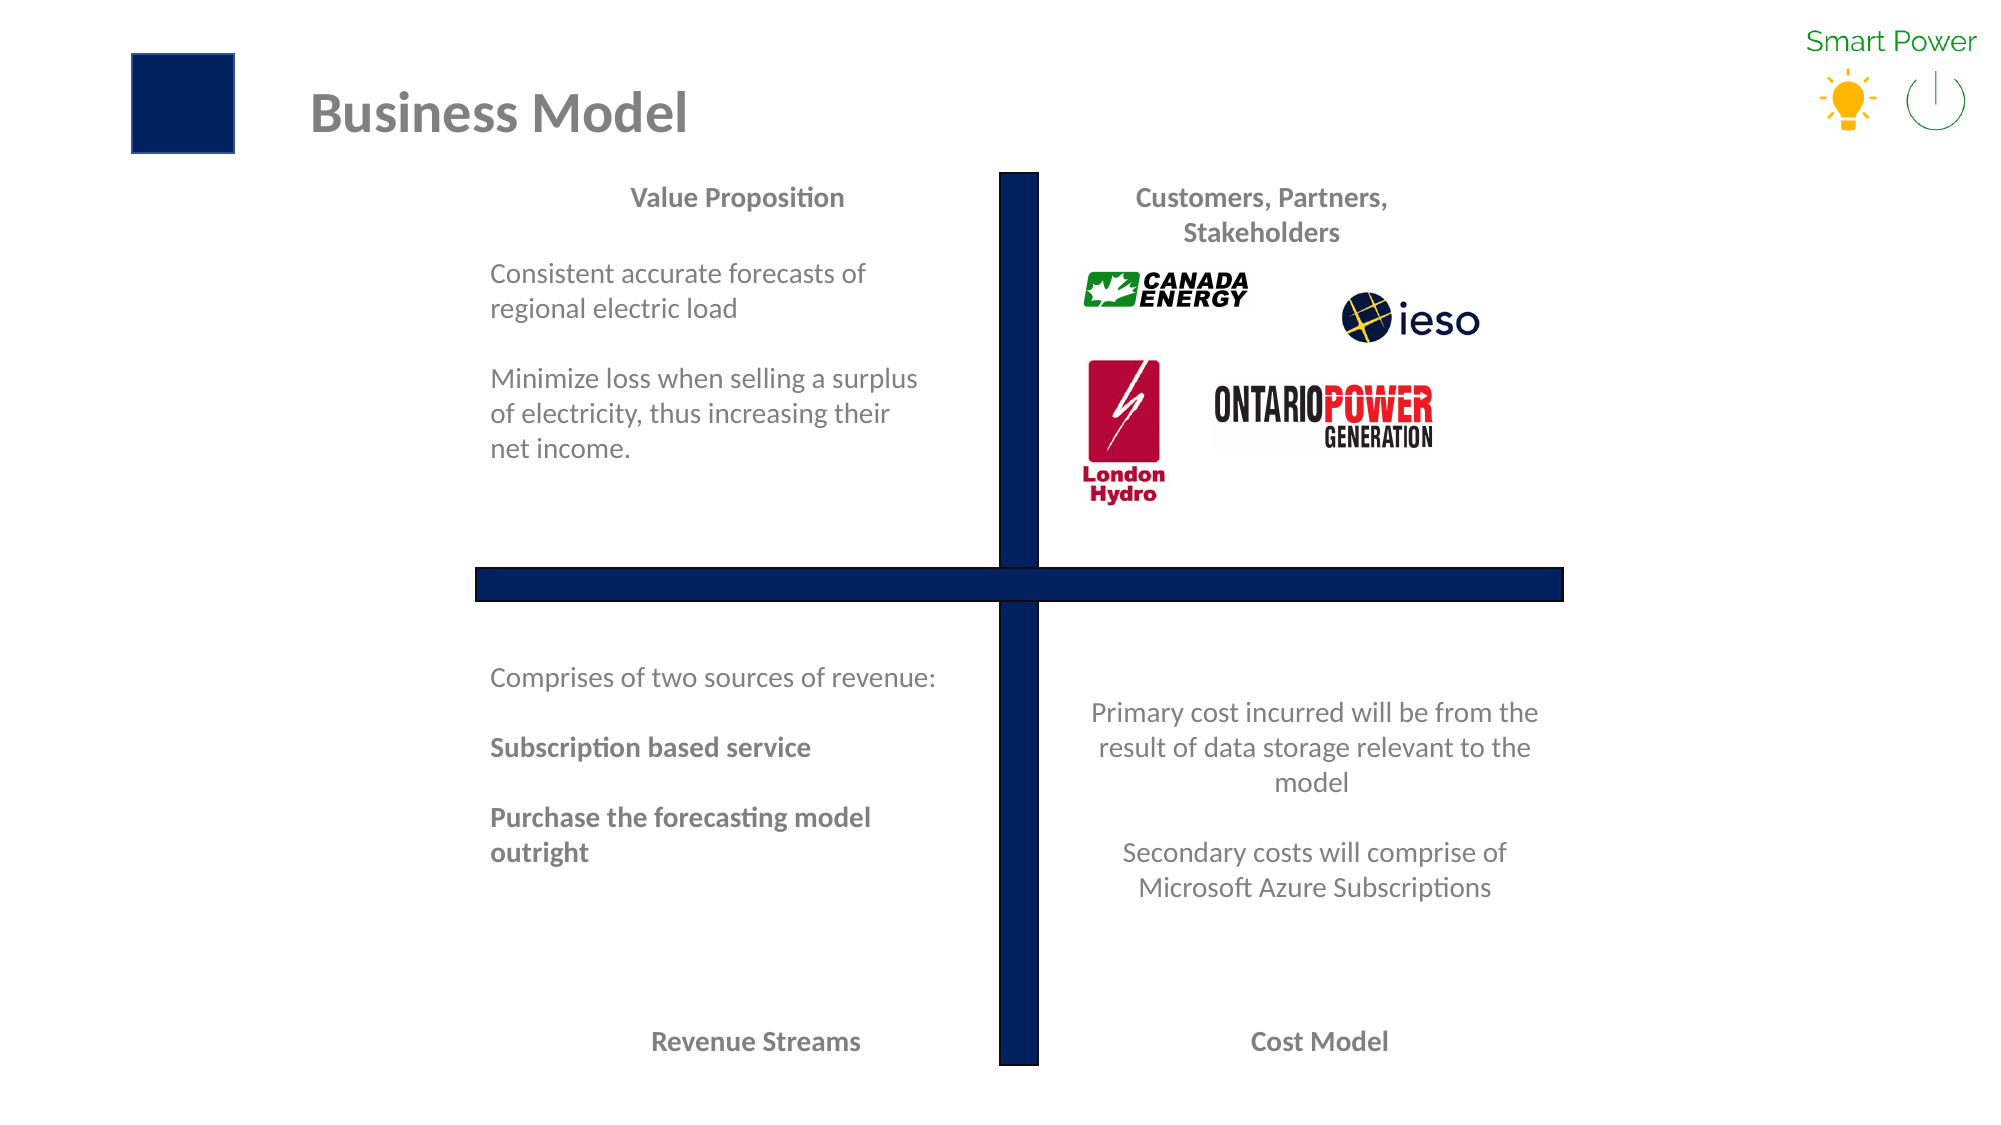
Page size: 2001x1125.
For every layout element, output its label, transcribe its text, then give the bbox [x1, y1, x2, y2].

text_box Comprises of two sources of revenue: Subscription based service Purchase the forecasting model outright [475, 650, 958, 876]
text_box Primary cost incurred will be from the result of data storage relevant to the model Secondary costs will comprise of Microsoft Azure Subscriptions [1067, 685, 1563, 911]
text_box Value Proposition [580, 171, 895, 222]
text_box [999, 172, 1039, 567]
text_box [475, 567, 1564, 602]
text_box [999, 602, 1039, 1066]
text_box [131, 53, 235, 154]
picture [1080, 269, 1253, 312]
text_box Consistent accurate forecasts of regional electric load Minimize loss when selling a surplus of electricity, thus increasing their net income. [475, 246, 942, 472]
picture [1211, 382, 1436, 451]
picture [1802, 27, 1979, 135]
text_box Cost Model [1163, 1014, 1478, 1065]
picture [1293, 274, 1533, 361]
text_box Revenue Streams [599, 1014, 914, 1065]
text_box Customers, Partners, Stakeholders [1105, 171, 1419, 257]
picture [1055, 357, 1195, 506]
text_box Business Model [295, 67, 802, 152]
text_box [1080, 269, 1574, 320]
